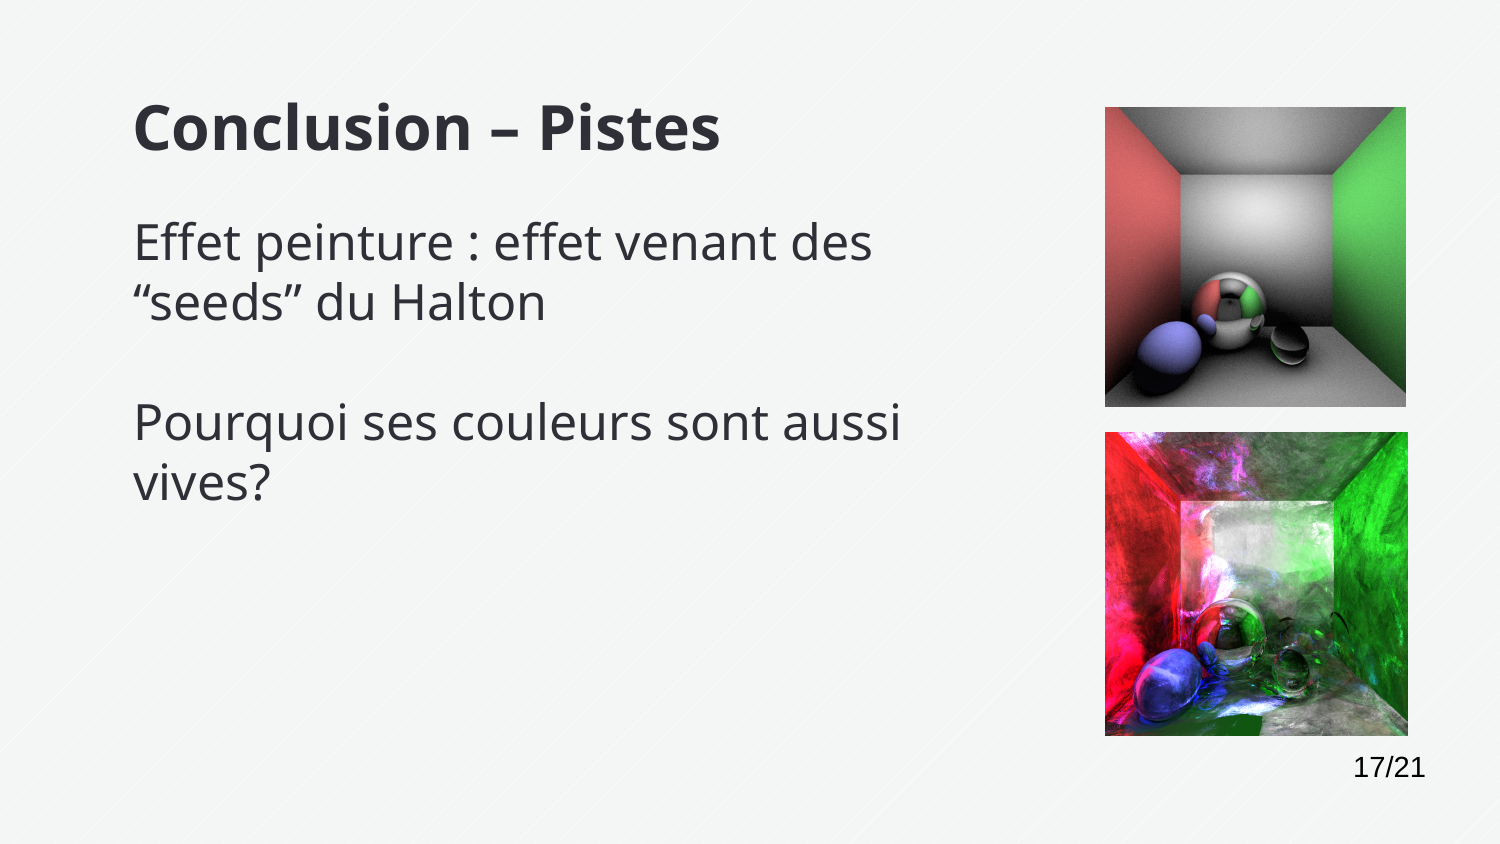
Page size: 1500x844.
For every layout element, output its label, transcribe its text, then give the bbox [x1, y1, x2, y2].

title Conclusion – Pistes [116, 94, 1266, 167]
picture [1105, 106, 1406, 407]
subtitle Effet peinture : effet venant des “seeds” du Halton Pourquoi ses couleurs sont aussi vives? [118, 195, 1018, 616]
text_box 17/21 [1338, 725, 1465, 807]
picture [1105, 432, 1409, 736]
